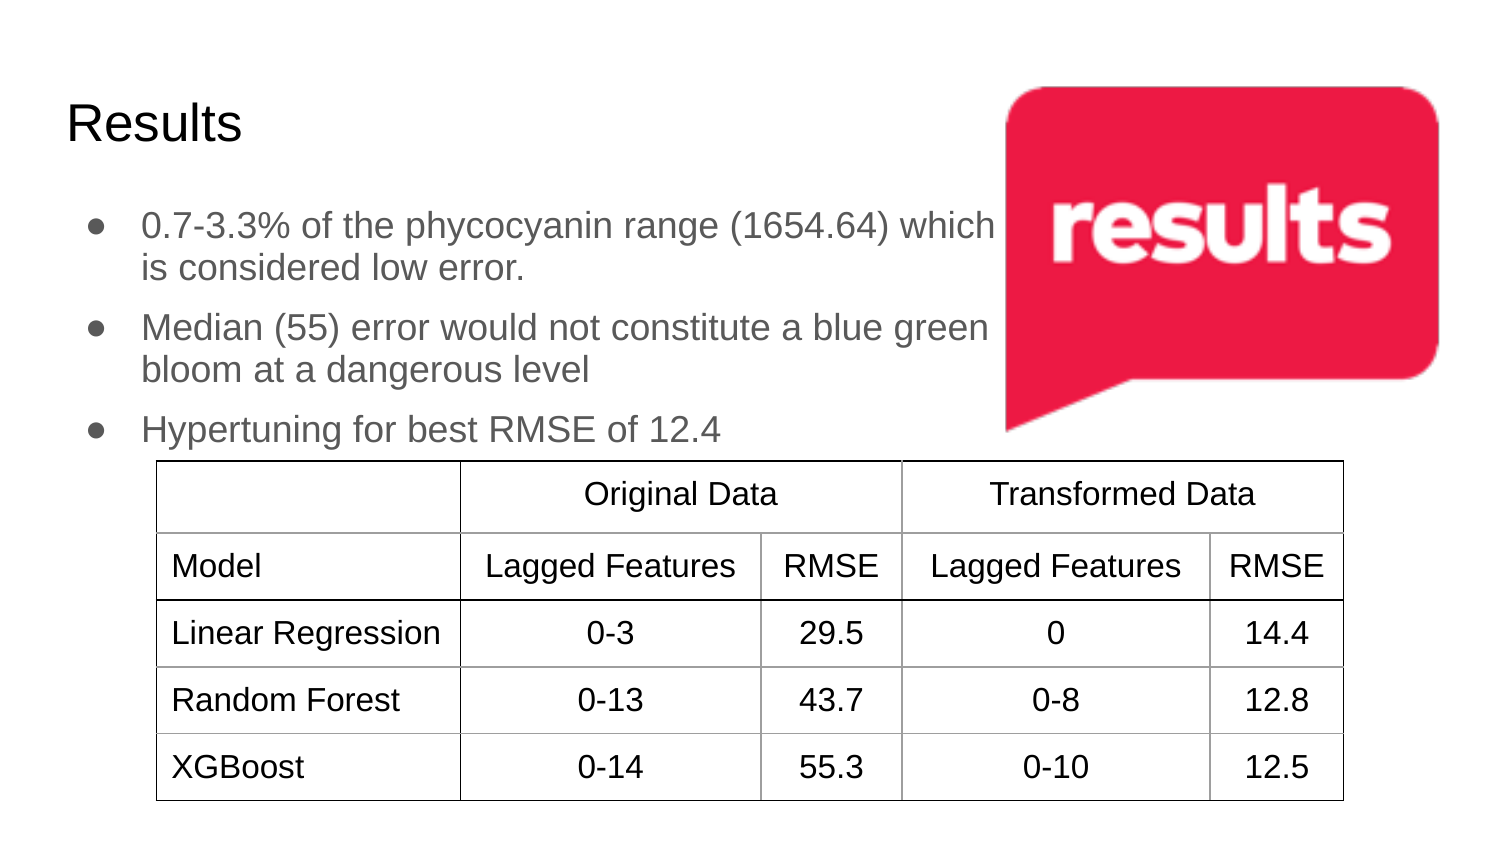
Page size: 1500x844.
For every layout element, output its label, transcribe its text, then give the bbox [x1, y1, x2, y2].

table_cell 12.8 [1211, 668, 1343, 733]
table_cell 0 [903, 601, 1209, 666]
table_cell 14.4 [1211, 601, 1343, 666]
table_cell 12.5 [1211, 734, 1343, 800]
table_header Transformed Data [903, 462, 1343, 532]
list 0.7-3.3% of the phycocyanin range (1654.64) which is considered low error. Median (55) error would not constitute a blue green bloom at a dangerous level Hypertuning for best RMSE of 12.4 [51, 189, 1025, 811]
table_cell 0-3 [461, 601, 760, 666]
table_cell Random Forest [157, 668, 460, 733]
picture [995, 72, 1450, 448]
table_cell Lagged Features [903, 534, 1209, 599]
title Results [51, 72, 994, 167]
table_cell Model [157, 534, 460, 599]
table_cell RMSE [1211, 534, 1343, 599]
table_cell 0-8 [903, 668, 1209, 733]
table_header Original Data [461, 462, 901, 532]
table_header [157, 462, 460, 532]
table_cell Linear Regression [157, 601, 460, 666]
table_cell 0-10 [903, 734, 1209, 800]
table_cell 0-13 [461, 668, 760, 733]
table_cell XGBoost [157, 734, 460, 800]
table_cell 55.3 [762, 734, 901, 800]
table_cell 43.7 [762, 668, 901, 733]
table_cell 0-14 [461, 734, 760, 800]
table_cell 29.5 [762, 601, 901, 666]
table_cell RMSE [762, 534, 901, 599]
table_cell Lagged Features [461, 534, 760, 599]
